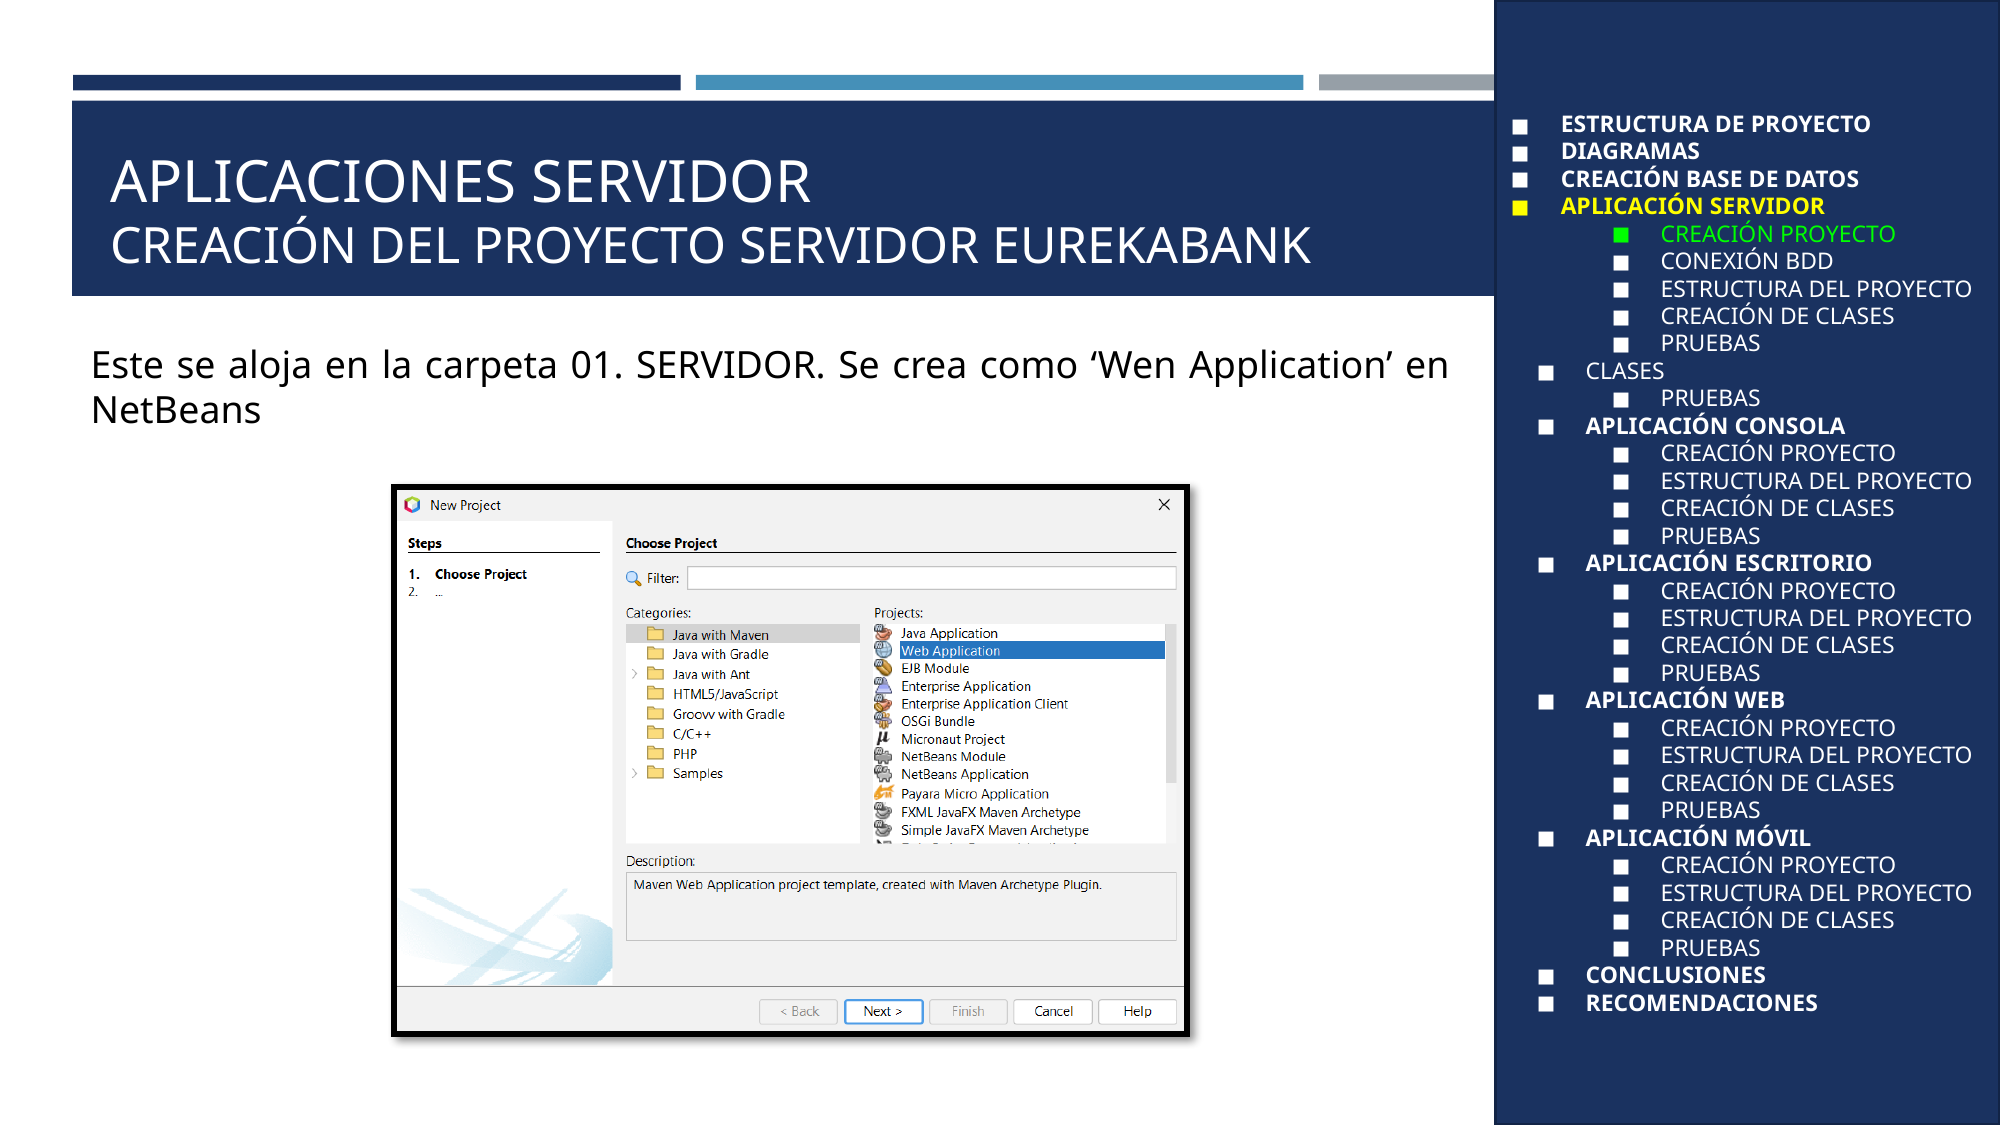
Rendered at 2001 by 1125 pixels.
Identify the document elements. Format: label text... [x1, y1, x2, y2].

picture [396, 489, 1185, 1032]
title APLICACIONES SERVIDOR CREACIÓN DEL PROYECTO SERVIDOR EUREKABANK [95, 115, 1486, 282]
text_box ESTRUCTURA DE PROYECTO DIAGRAMAS CREACIÓN BASE DE DATOS APLICACIÓN SERVIDOR CREACIÓN PROYECTO CONEXIÓN BDD ESTRUCTURA DEL PROYECTO CREACIÓN DE CLASES PRUEBAS CLASES PRUEBAS APLICACIÓN CONSOLA CREACIÓN PROYECTO ESTRUCTURA DEL PROYECTO CREACIÓN DE CLASES PRUEBAS APLICACIÓN ESCRITORIO CREACIÓN PROYECTO ESTRUCTURA DEL PROYECTO CREACIÓN DE CLASES PRUEBAS APLICACIÓN WEB CREACIÓN PROYECTO ESTRUCTURA DEL PROYECTO CREACIÓN DE CLASES PRUEBAS APLICACIÓN MÓVIL CREACIÓN PROYECTO ESTRUCTURA DEL PROYECTO CREACIÓN DE CLASES PRUEBAS CONCLUSIONES RECOMENDACIONES [1495, 0, 2000, 1125]
list Este se aloja en la carpeta 01. SERVIDOR. Se crea como ‘Wen Application’ en NetBeans [75, 321, 1467, 450]
